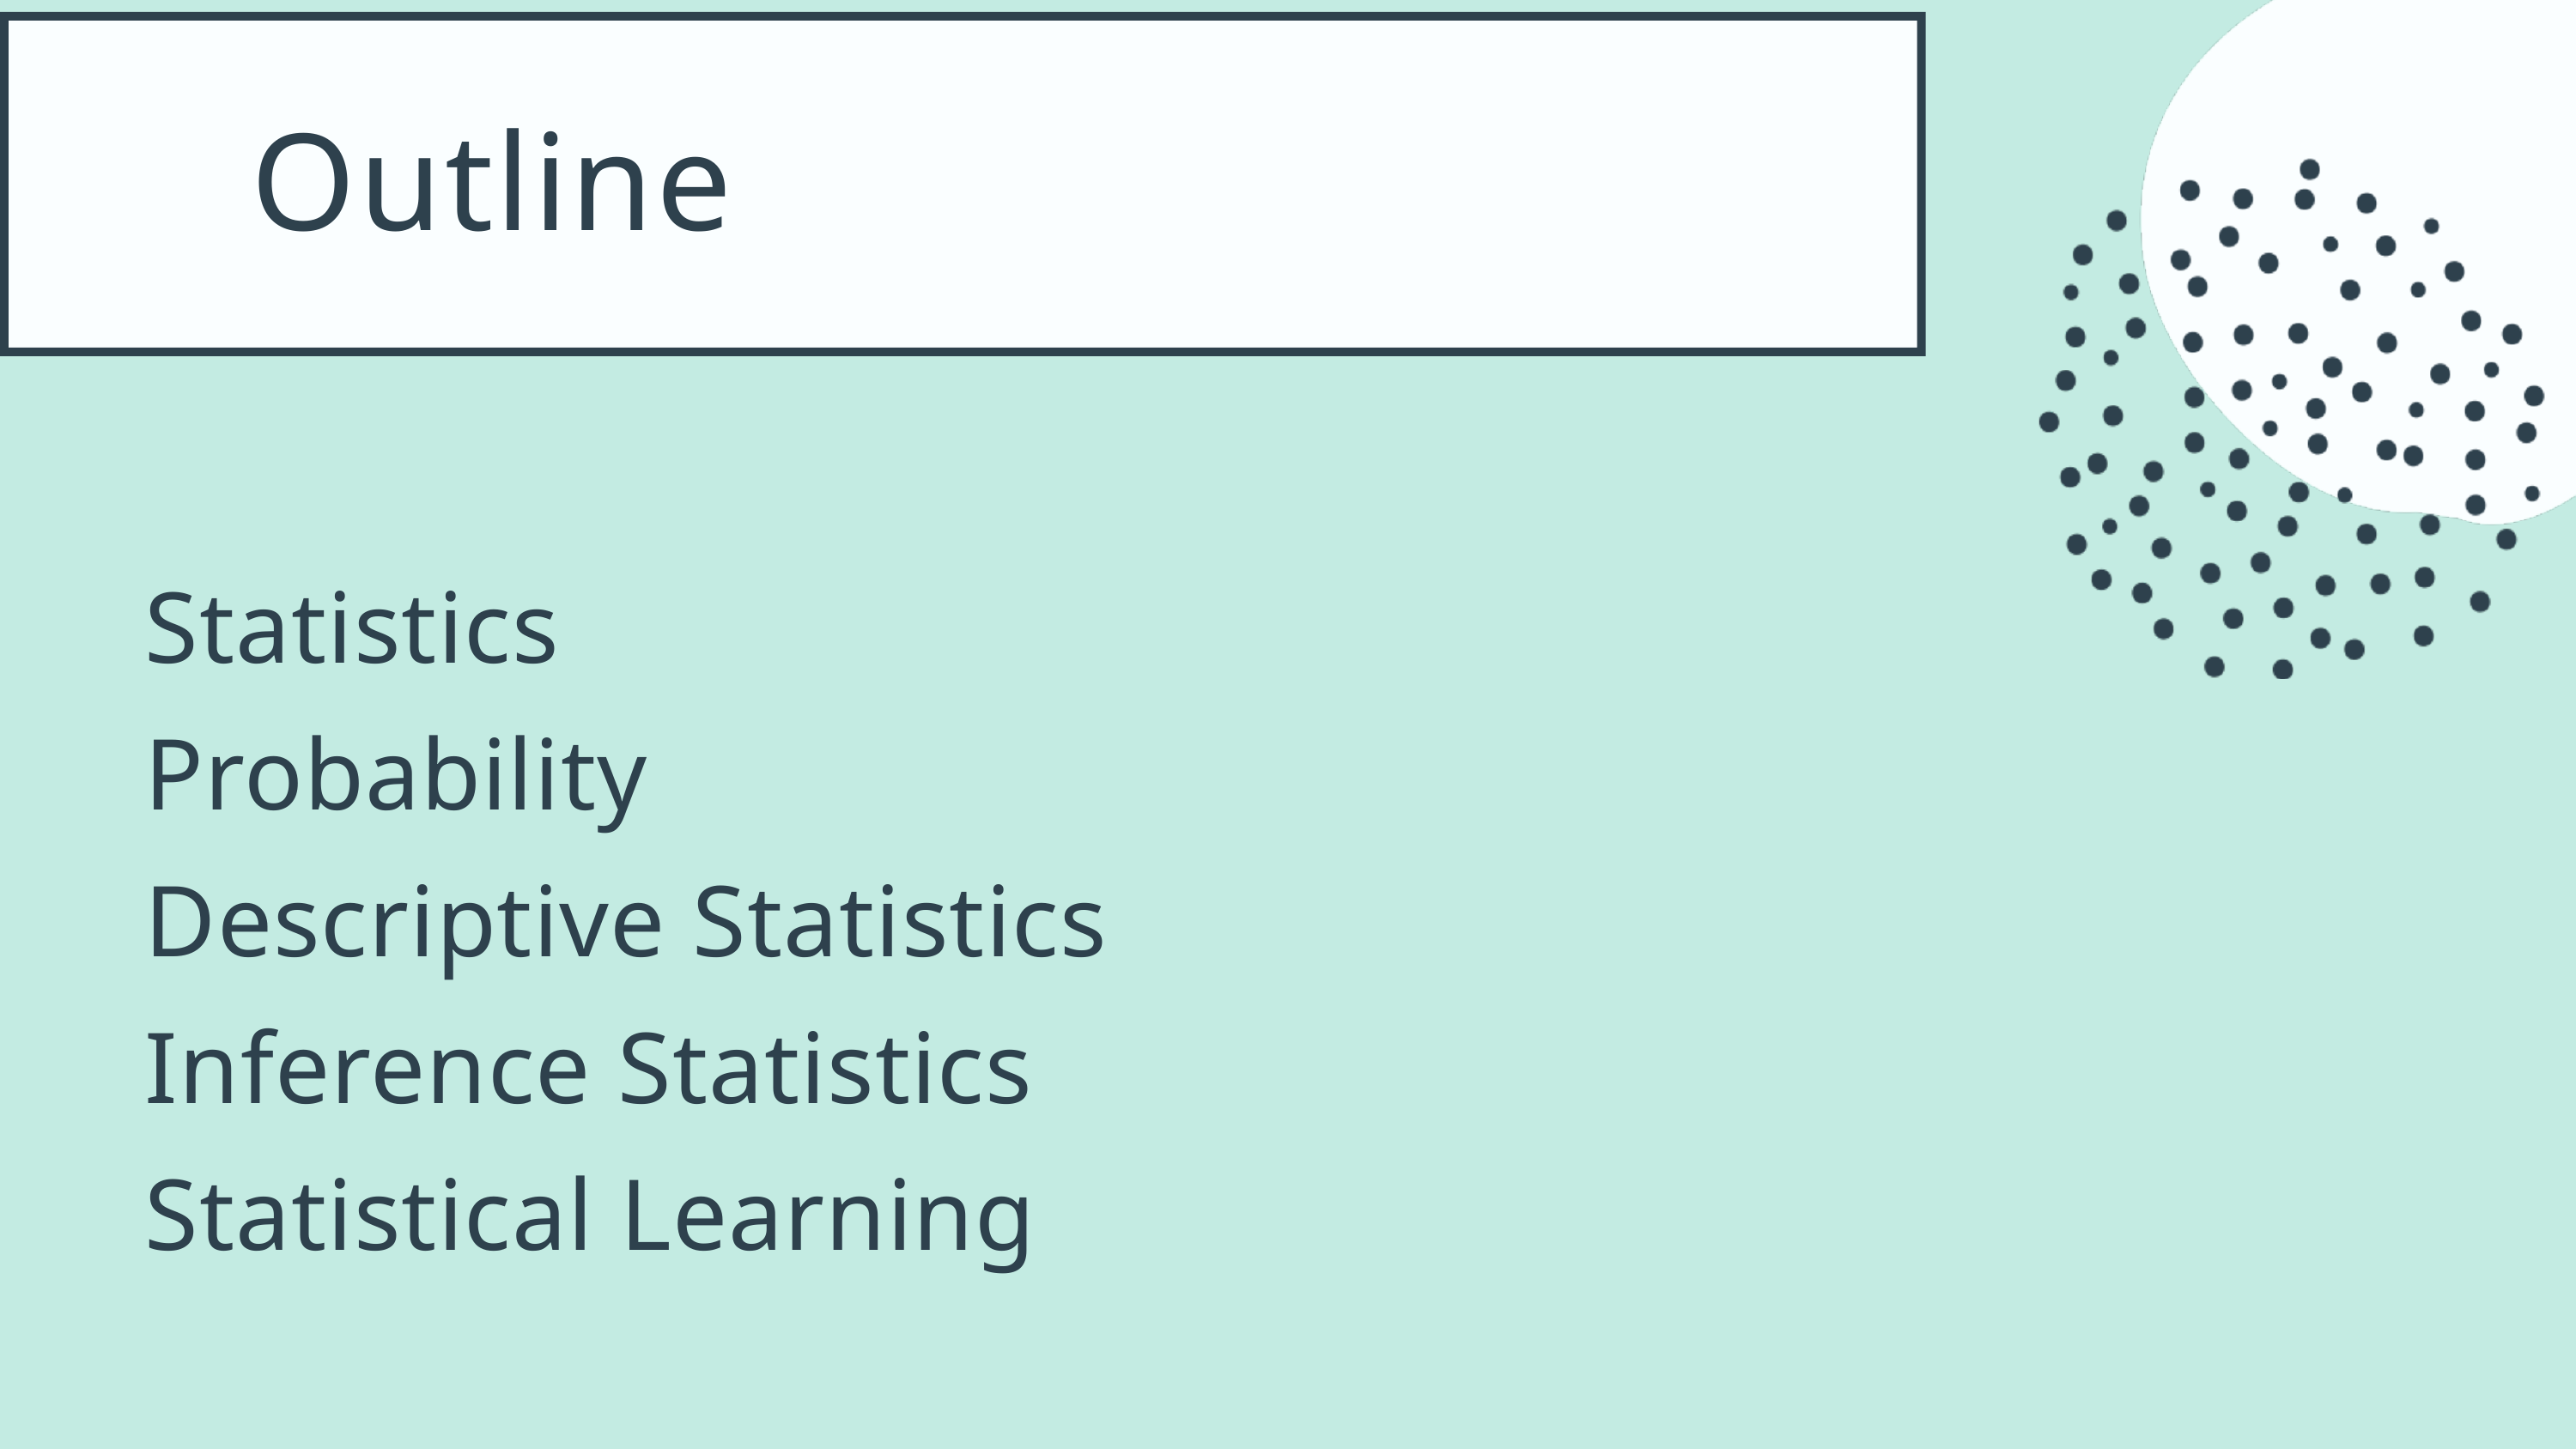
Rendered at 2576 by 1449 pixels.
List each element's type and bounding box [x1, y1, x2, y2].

picture [2016, 0, 2576, 679]
text_box [144, 280, 1211, 1259]
text_box [0, 11, 1926, 357]
